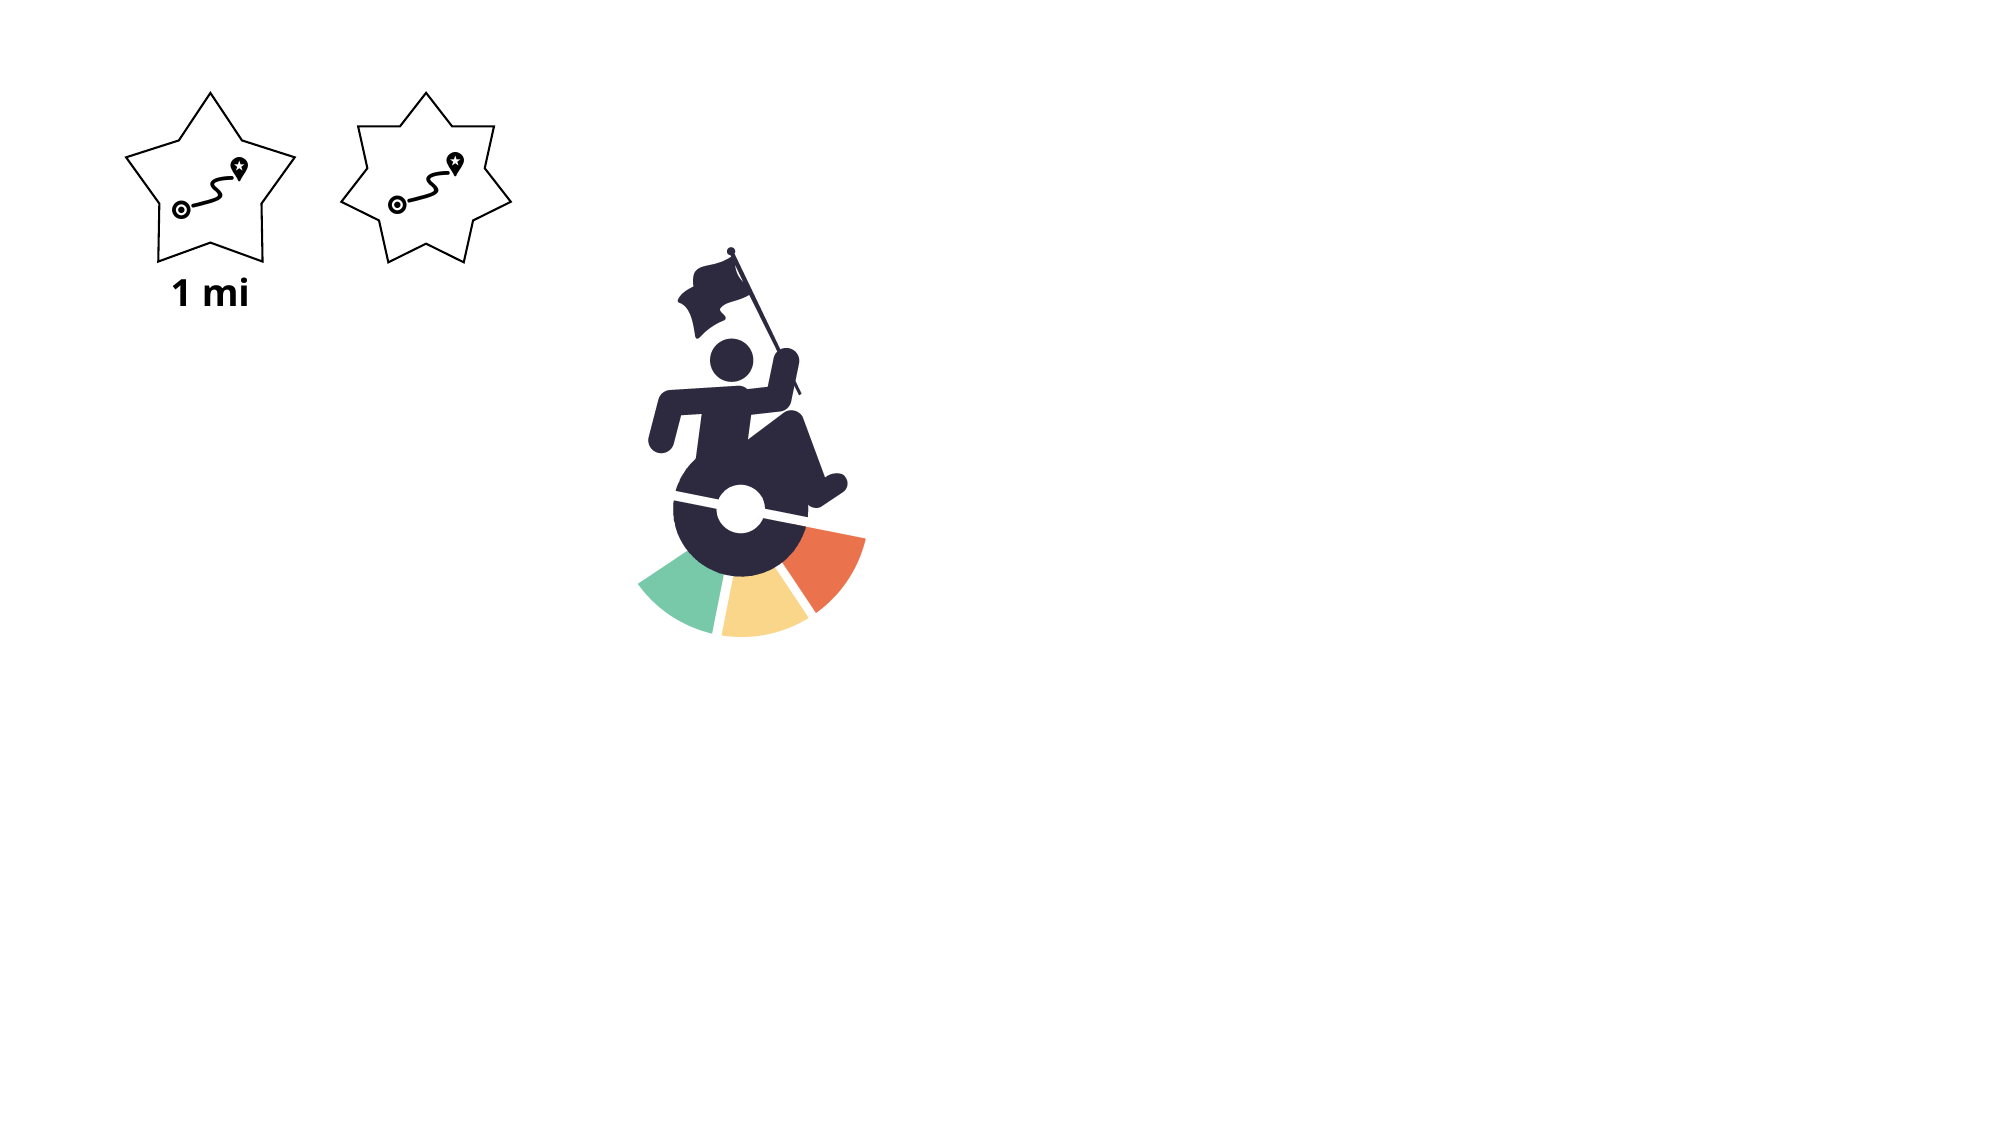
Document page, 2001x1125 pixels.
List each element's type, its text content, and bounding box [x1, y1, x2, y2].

text_box [124, 91, 297, 261]
picture [388, 152, 464, 214]
picture [172, 157, 248, 219]
text_box [339, 91, 513, 264]
text_box 1 mi [106, 261, 314, 322]
picture [637, 247, 866, 637]
